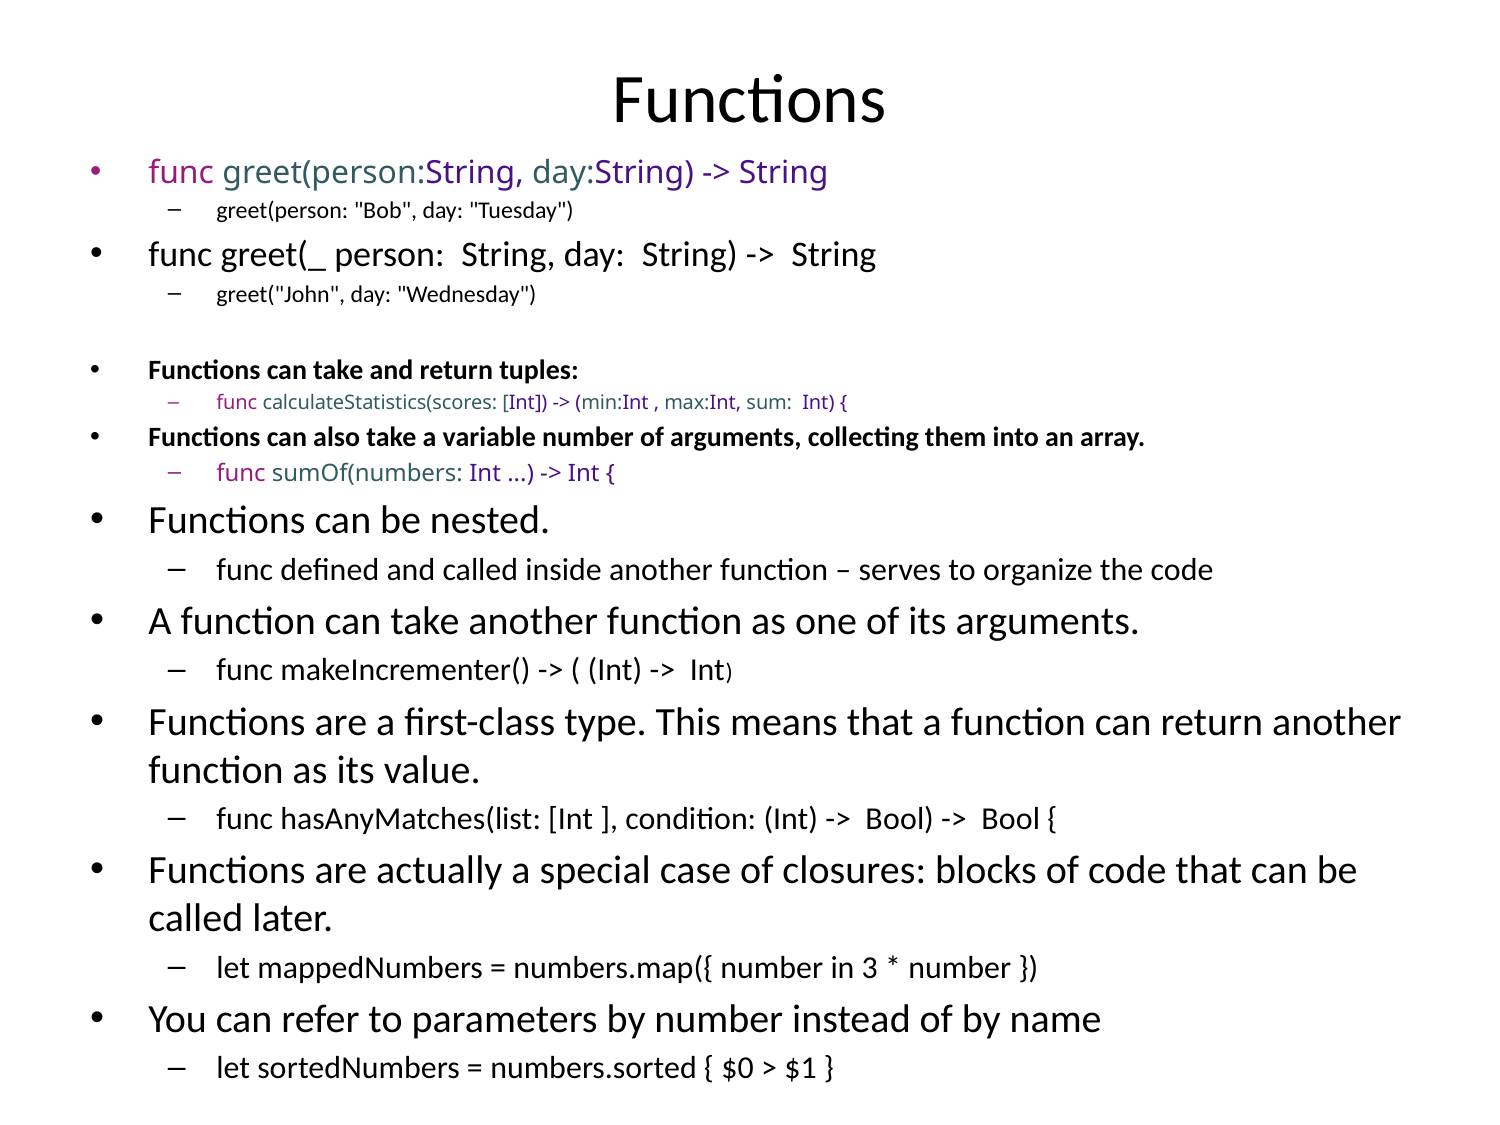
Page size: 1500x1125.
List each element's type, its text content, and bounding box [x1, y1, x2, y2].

list func greet(person:String, day:String) -> String greet(person: "Bob", day: "Tuesday") func greet(_ person: String, day: String) -> String greet("John", day: "Wednesday") Functions can take and return tuples: func calculateStatistics(scores: [Int]) -> (min:Int , max:Int, sum: Int) { Functions can also take a variable number of arguments, collecting them into an array. func sumOf(numbers: Int ...) -> Int { Functions can be nested. func defined and called inside another function – serves to organize the code A function can take another function as one of its arguments. func makeIncrementer() -> ( (Int) -> Int) Functions are a first-class type. This means that a function can return another function as its value. func hasAnyMatches(list: [Int ], condition: (Int) -> Bool) -> Bool { Functions are actually a special case of closures: blocks of code that can be called later. let mappedNumbers = numbers.map({ number in 3 * number }) You can refer to parameters by number instead of by name let sortedNumbers = numbers.sorted { $0 > $1 } [75, 143, 1425, 1094]
title Functions [75, 45, 1425, 143]
